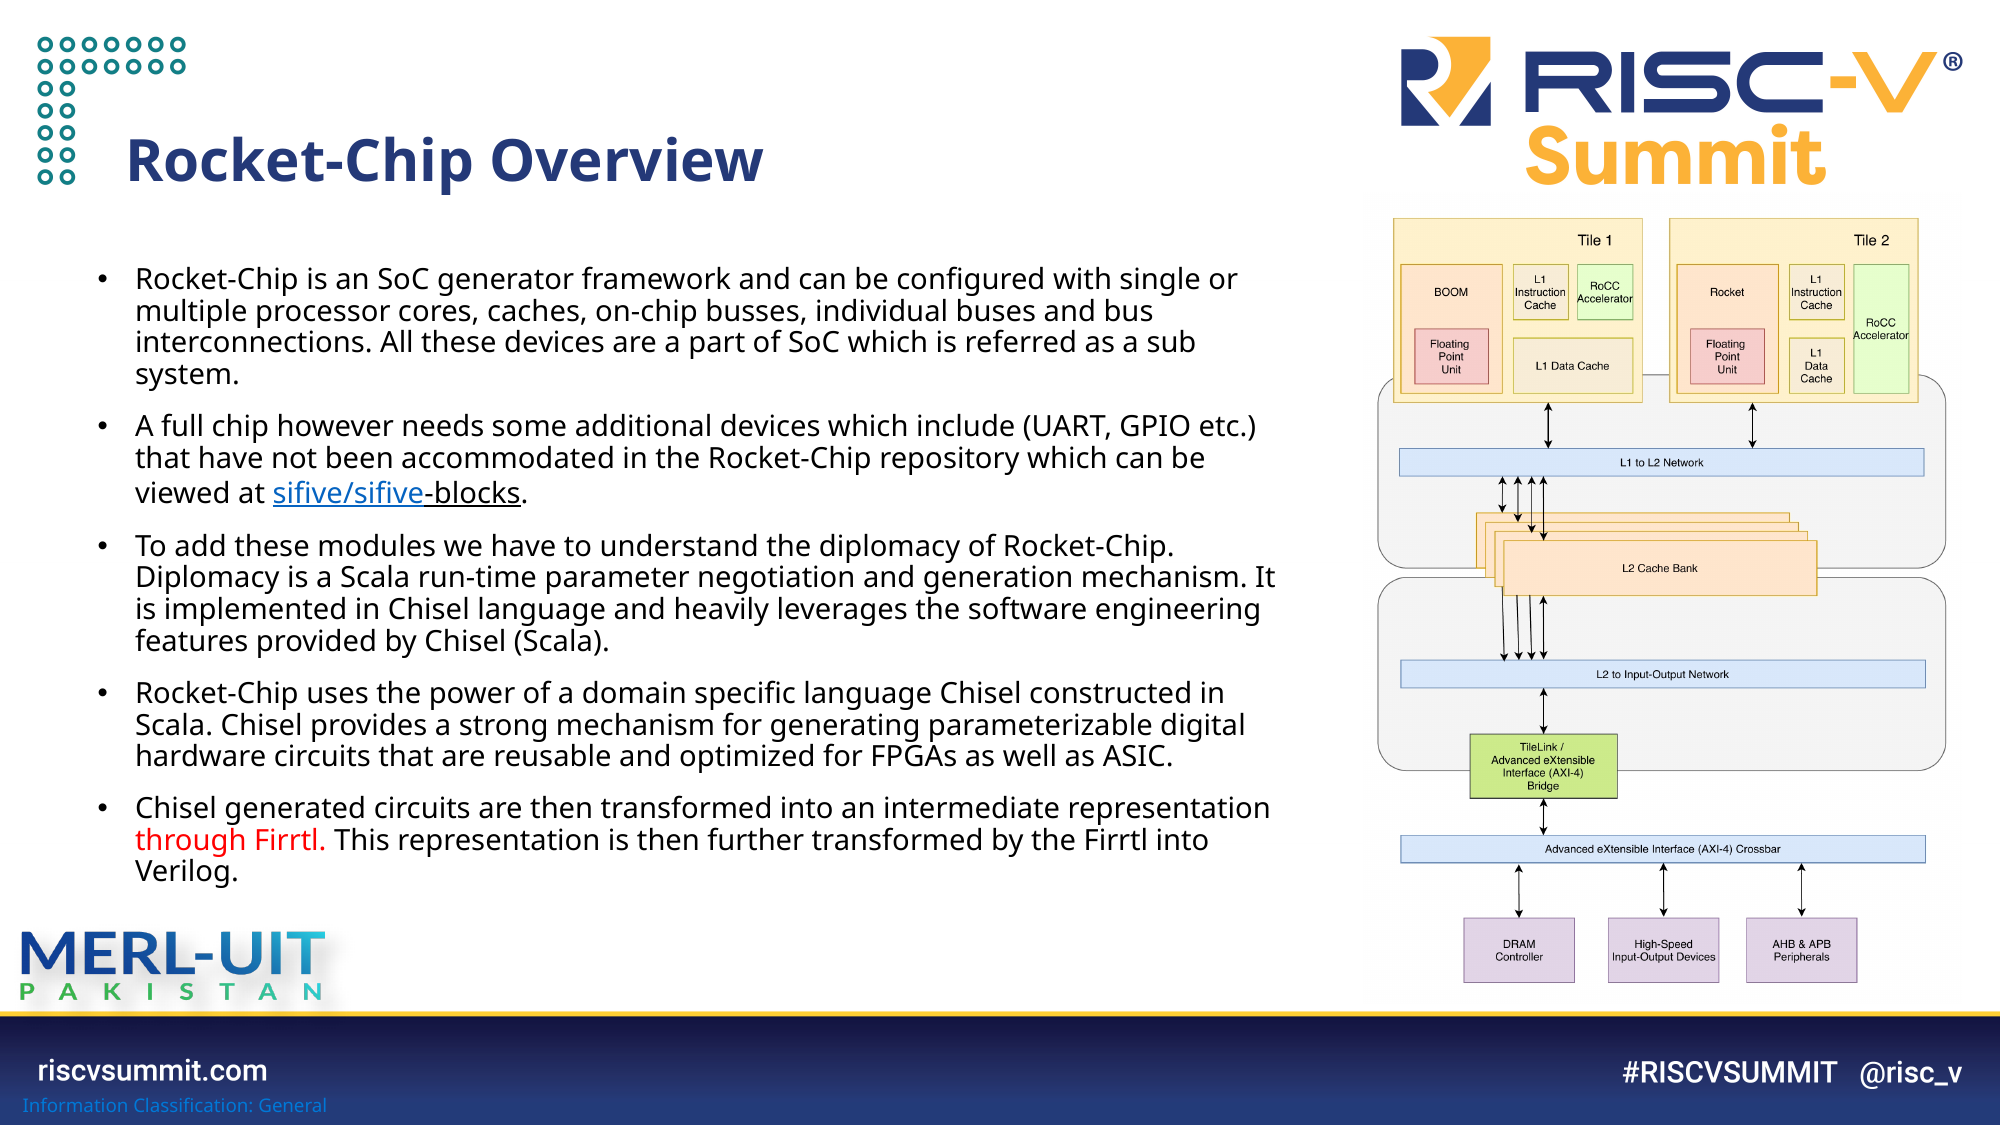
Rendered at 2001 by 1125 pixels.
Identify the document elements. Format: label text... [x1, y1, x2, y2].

picture [0, 0, 2000, 1125]
text_box Rocket-Chip is an SoC generator framework and can be configured with single or multiple processor cores, caches, on-chip busses, individual buses and bus interconnections. All these devices are a part of SoC which is referred as a sub system. A full chip however needs some additional devices which include (UART, GPIO etc.) that have not been accommodated in the Rocket-Chip repository which can be viewed at sifive/sifive-blocks. To add these modules we have to understand the diplomacy of Rocket-Chip. Diplomacy is a Scala run-time parameter negotiation and generation mechanism. It is implemented in Chisel language and heavily leverages the software engineering features provided by Chisel (Scala). Rocket-Chip uses the power of a domain specific language Chisel constructed in Scala. Chisel provides a strong mechanism for generating parameterizable digital hardware circuits that are reusable and optimized for FPGAs as well as ASIC. Chisel generated circuits are then transformed into an intermediate representation through Firrtl. This representation is then further transformed by the Firrtl into Verilog. [82, 257, 1292, 915]
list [1363, 192, 1962, 1004]
title Rocket-Chip Overview [110, 95, 944, 230]
